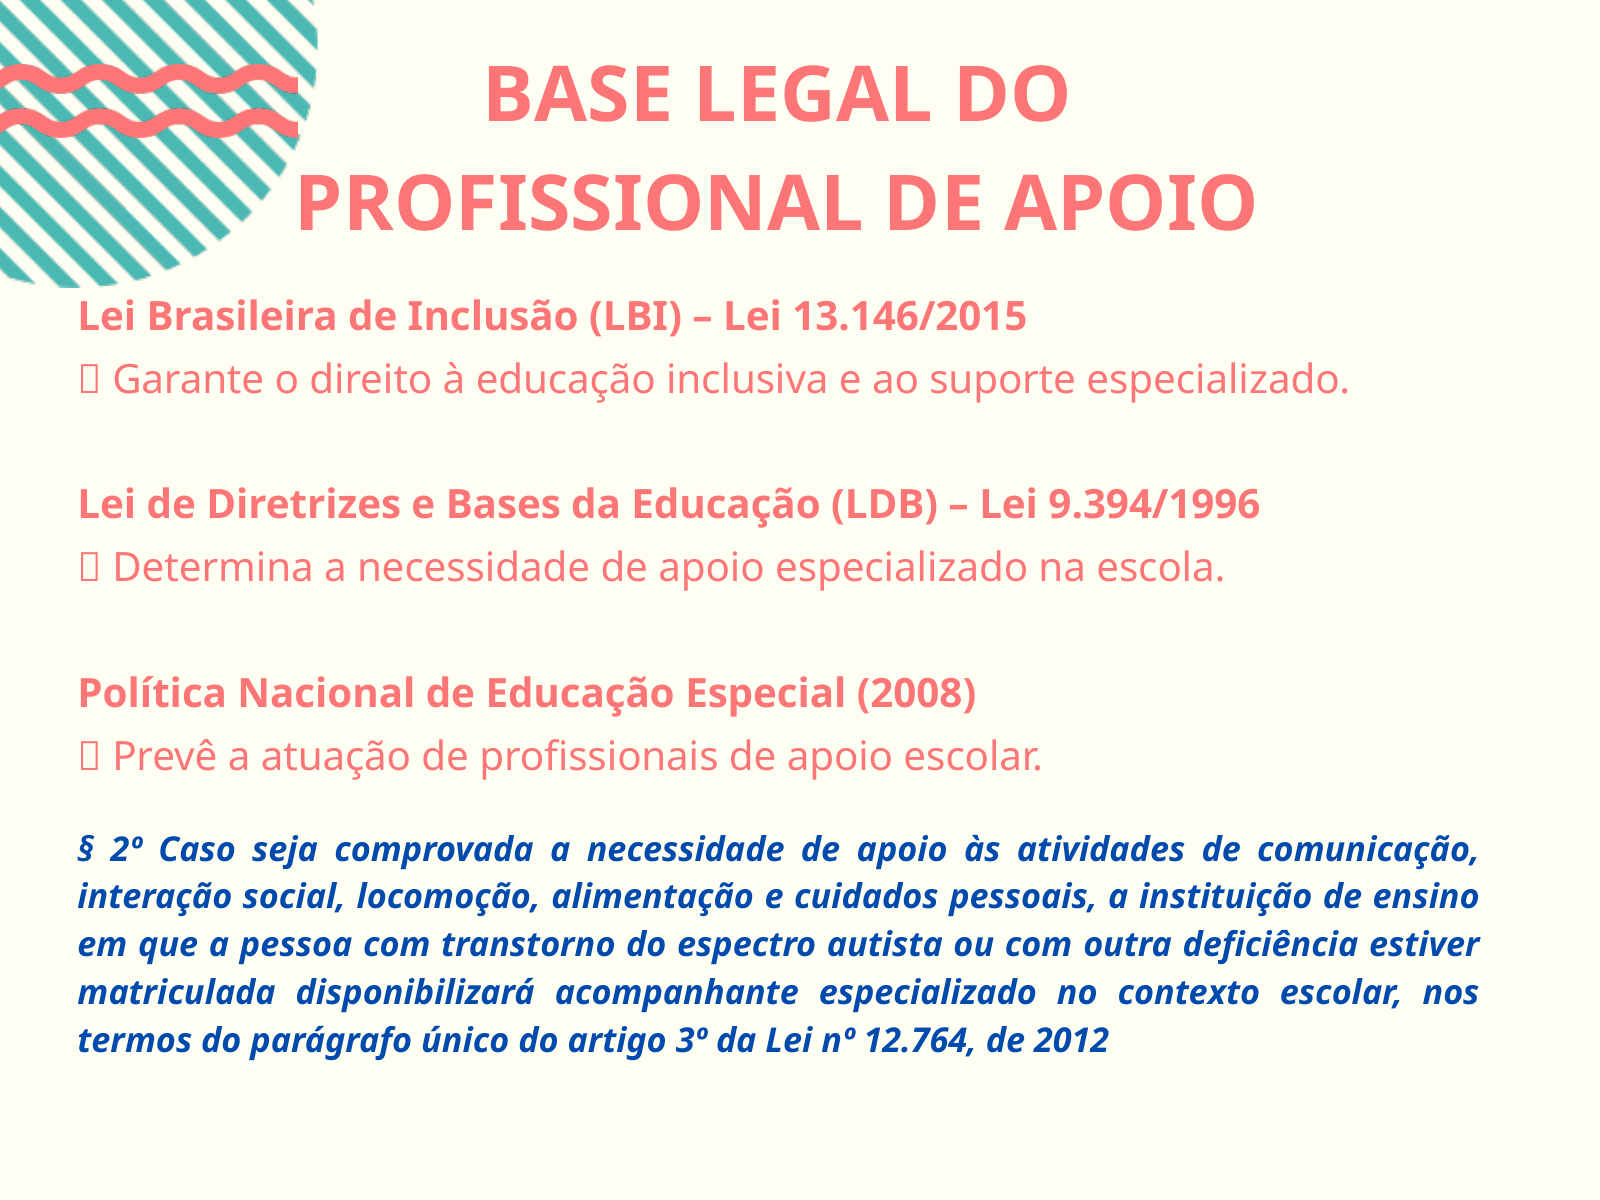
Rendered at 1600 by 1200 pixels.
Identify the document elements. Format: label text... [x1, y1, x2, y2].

text_box [0, 64, 298, 138]
text_box § 2º Caso seja comprovada a necessidade de apoio às atividades de comunicação, interação social, locomoção, alimentação e cuidados pessoais, a instituição de ensino em que a pessoa com transtorno do espectro autista ou com outra deficiência estiver matriculada disponibilizará acompanhante especializado no contexto escolar, nos termos do parágrafo único do artigo 3º da Lei nº 12.764, de 2012 [77, 819, 1480, 1060]
text_box Lei Brasileira de Inclusão (LBI) – Lei 13.146/2015 🔹 Garante o direito à educação inclusiva e ao suporte especializado. Lei de Diretrizes e Bases da Educação (LDB) – Lei 9.394/1996 🔹 Determina a necessidade de apoio especializado na escola. Política Nacional de Educação Especial (2008) 🔹 Prevê a atuação de profissionais de apoio escolar. [77, 275, 1523, 841]
text_box BASE LEGAL DO PROFISSIONAL DE APOIO [318, 29, 1315, 246]
text_box [0, 0, 318, 288]
